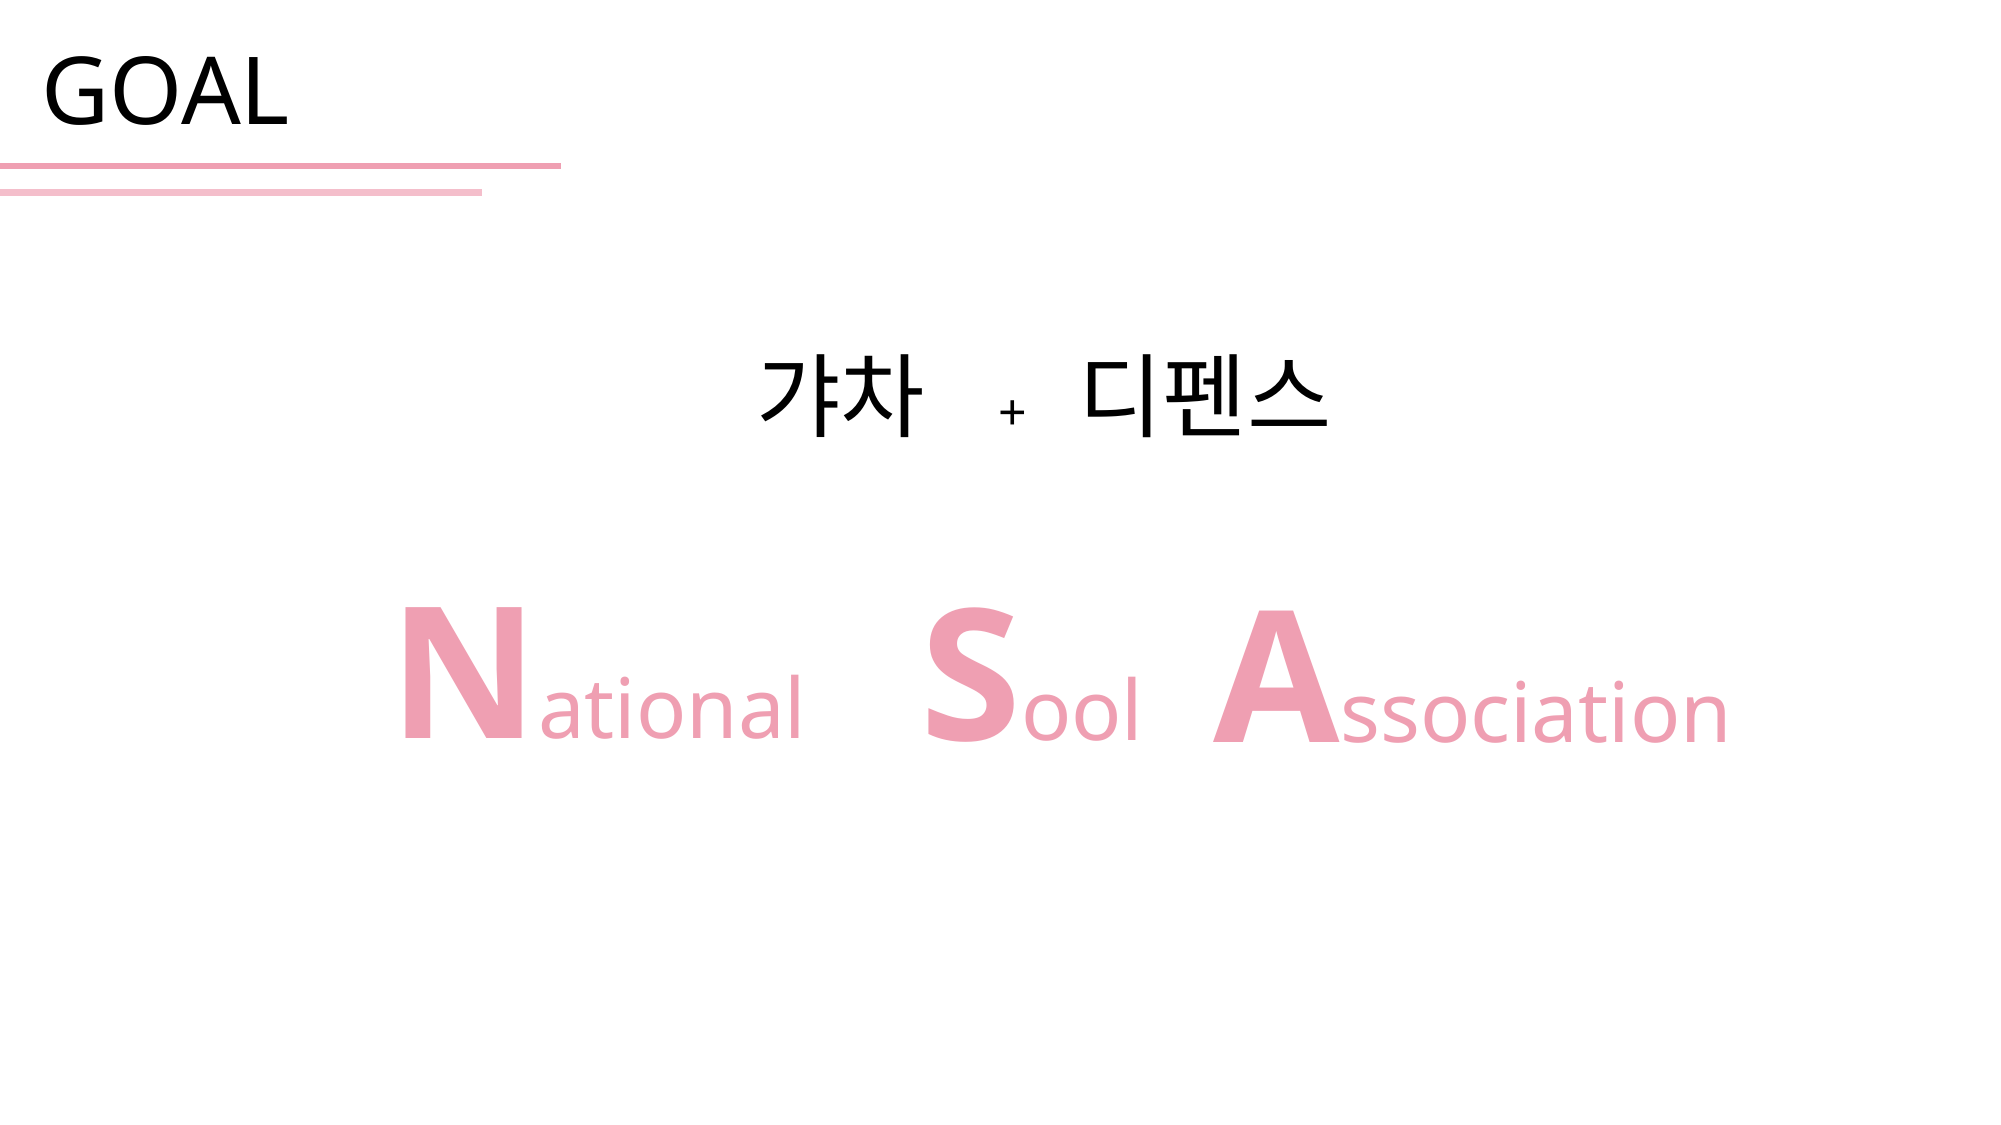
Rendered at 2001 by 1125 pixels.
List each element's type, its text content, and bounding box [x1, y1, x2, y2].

text_box GOAL [26, 23, 488, 151]
text_box National [356, 548, 839, 783]
text_box 갸차 + 디펜스 [482, 331, 1607, 457]
text_box Sool [791, 549, 1274, 784]
text_box Association [1167, 551, 1779, 787]
